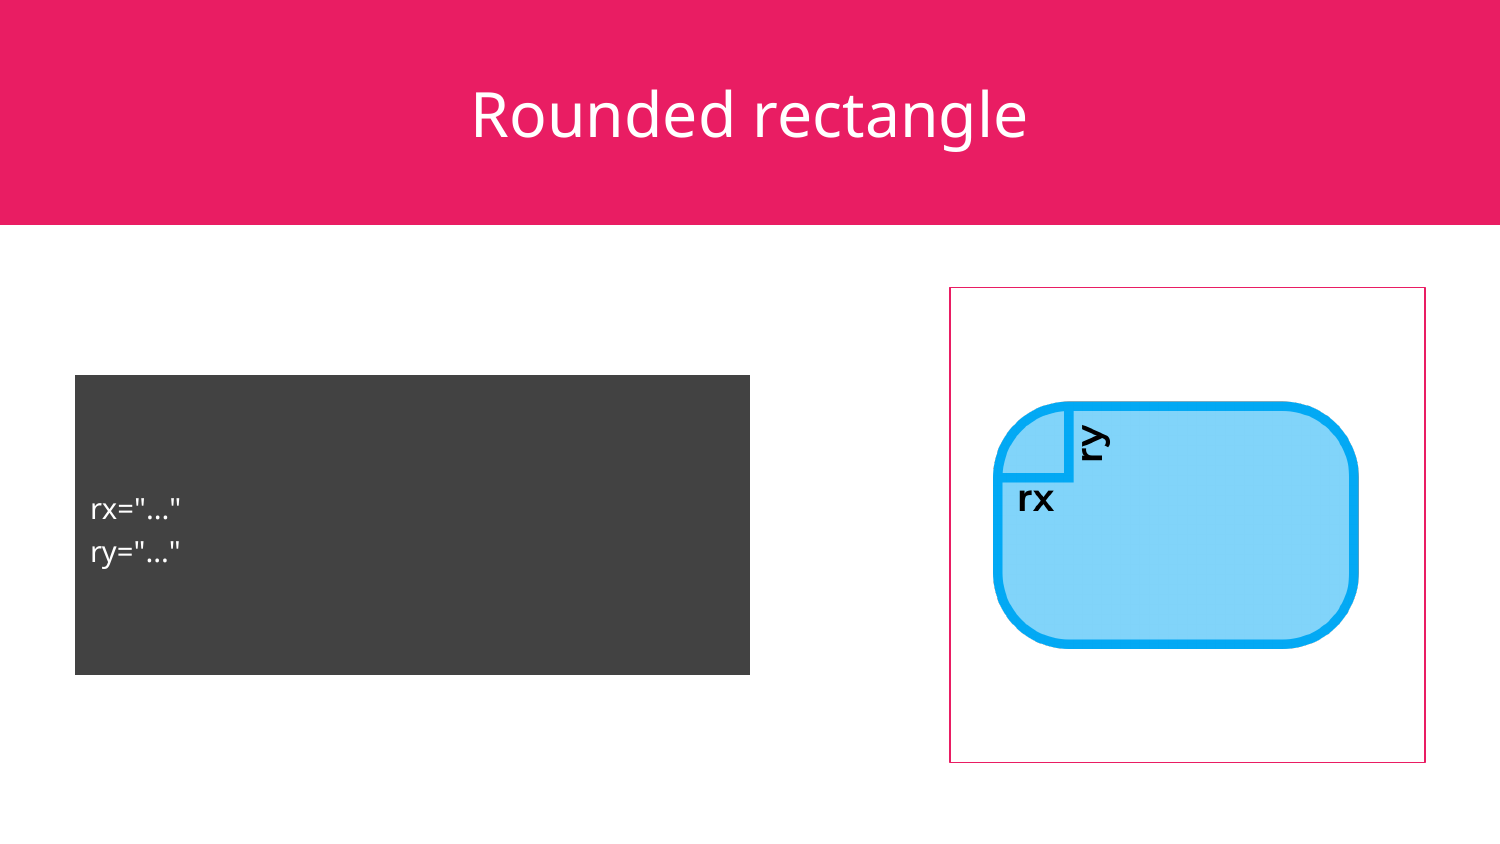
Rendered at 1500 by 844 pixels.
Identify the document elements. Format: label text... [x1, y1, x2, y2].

picture [949, 287, 1426, 763]
list rx="..." ry="..." [75, 375, 750, 675]
title Rounded rectangle [37, 37, 1463, 188]
